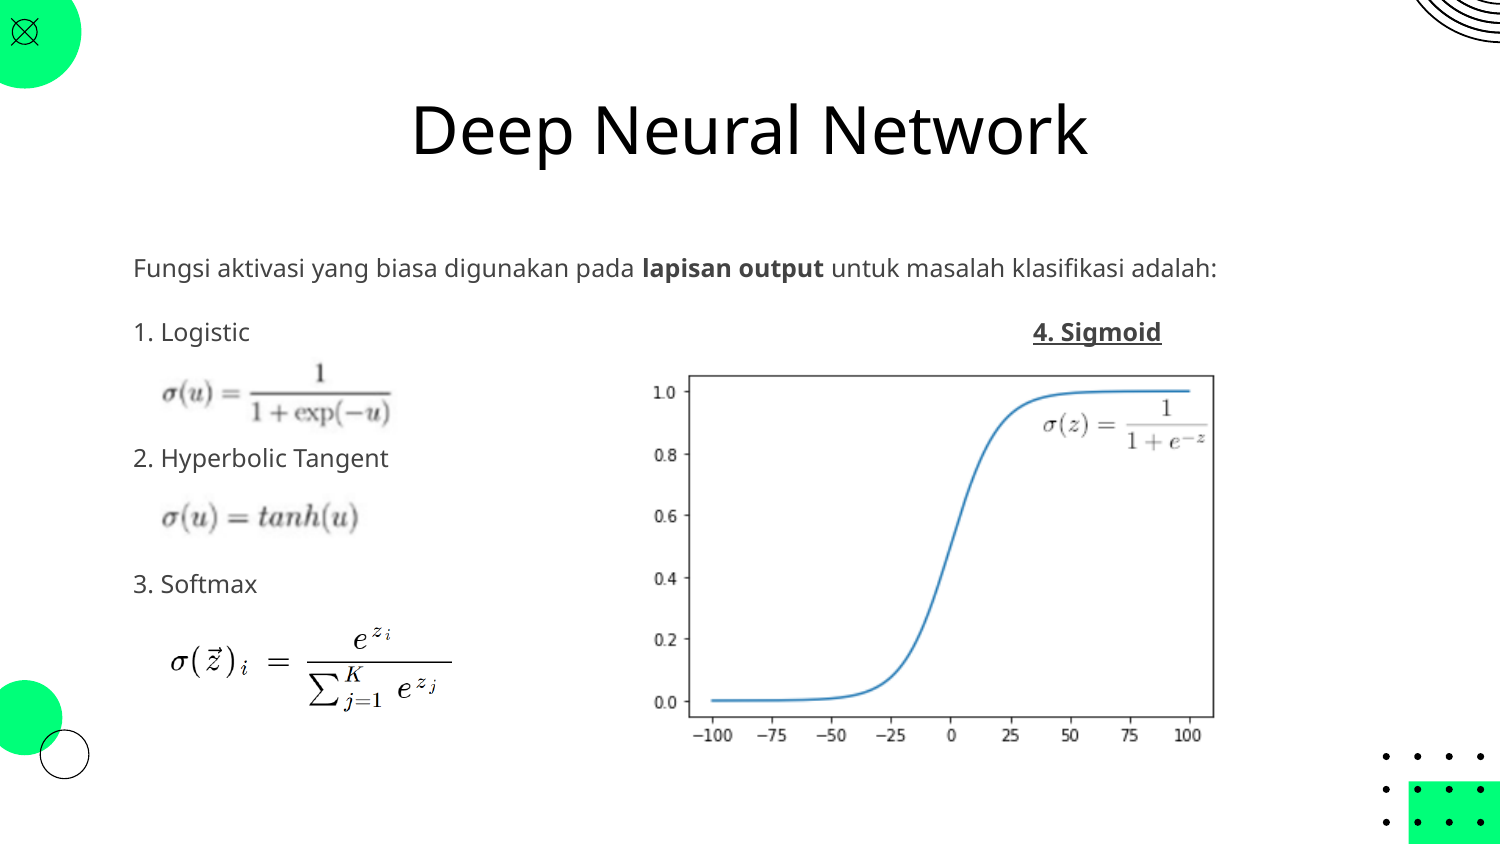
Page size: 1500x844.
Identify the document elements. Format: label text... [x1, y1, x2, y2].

list Fungsi aktivasi yang biasa digunakan pada lapisan output untuk masalah klasifikasi adalah: 1. Logistic 4. Sigmoid 2. Hyperbolic Tangent 3. Softmax [118, 237, 1382, 756]
picture [157, 356, 399, 438]
title Deep Neural Network [118, 72, 1382, 180]
picture [157, 614, 462, 722]
picture [597, 316, 1274, 799]
picture [153, 492, 370, 545]
